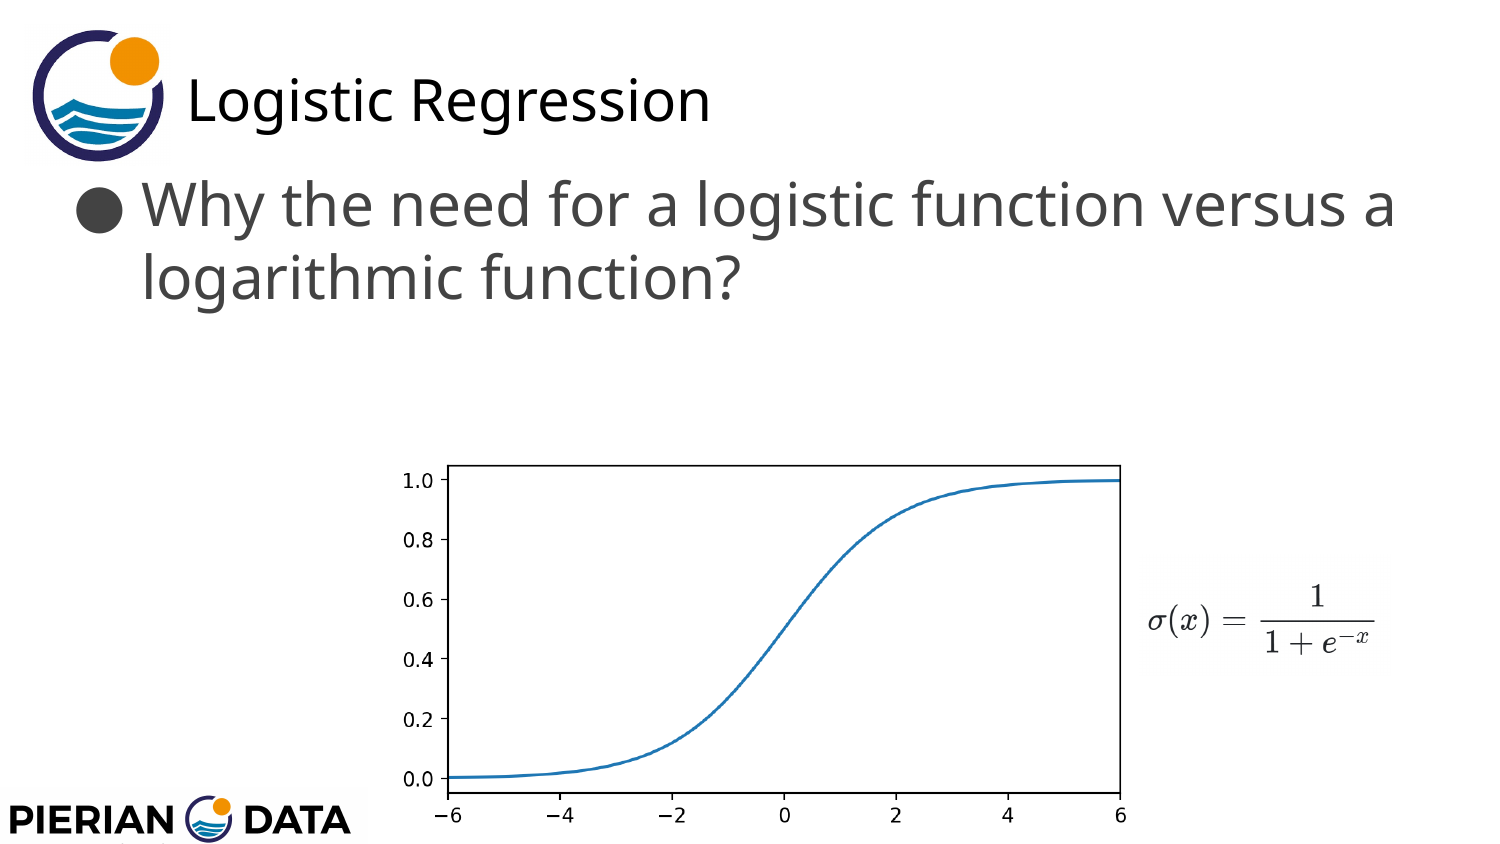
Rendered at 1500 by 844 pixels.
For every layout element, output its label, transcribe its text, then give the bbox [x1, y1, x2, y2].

title Logistic Regression [176, 48, 1449, 143]
list Why the need for a logistic function versus a logarithmic function? [51, 151, 1476, 712]
picture [24, 24, 172, 167]
picture [387, 450, 1391, 842]
picture [0, 787, 368, 844]
